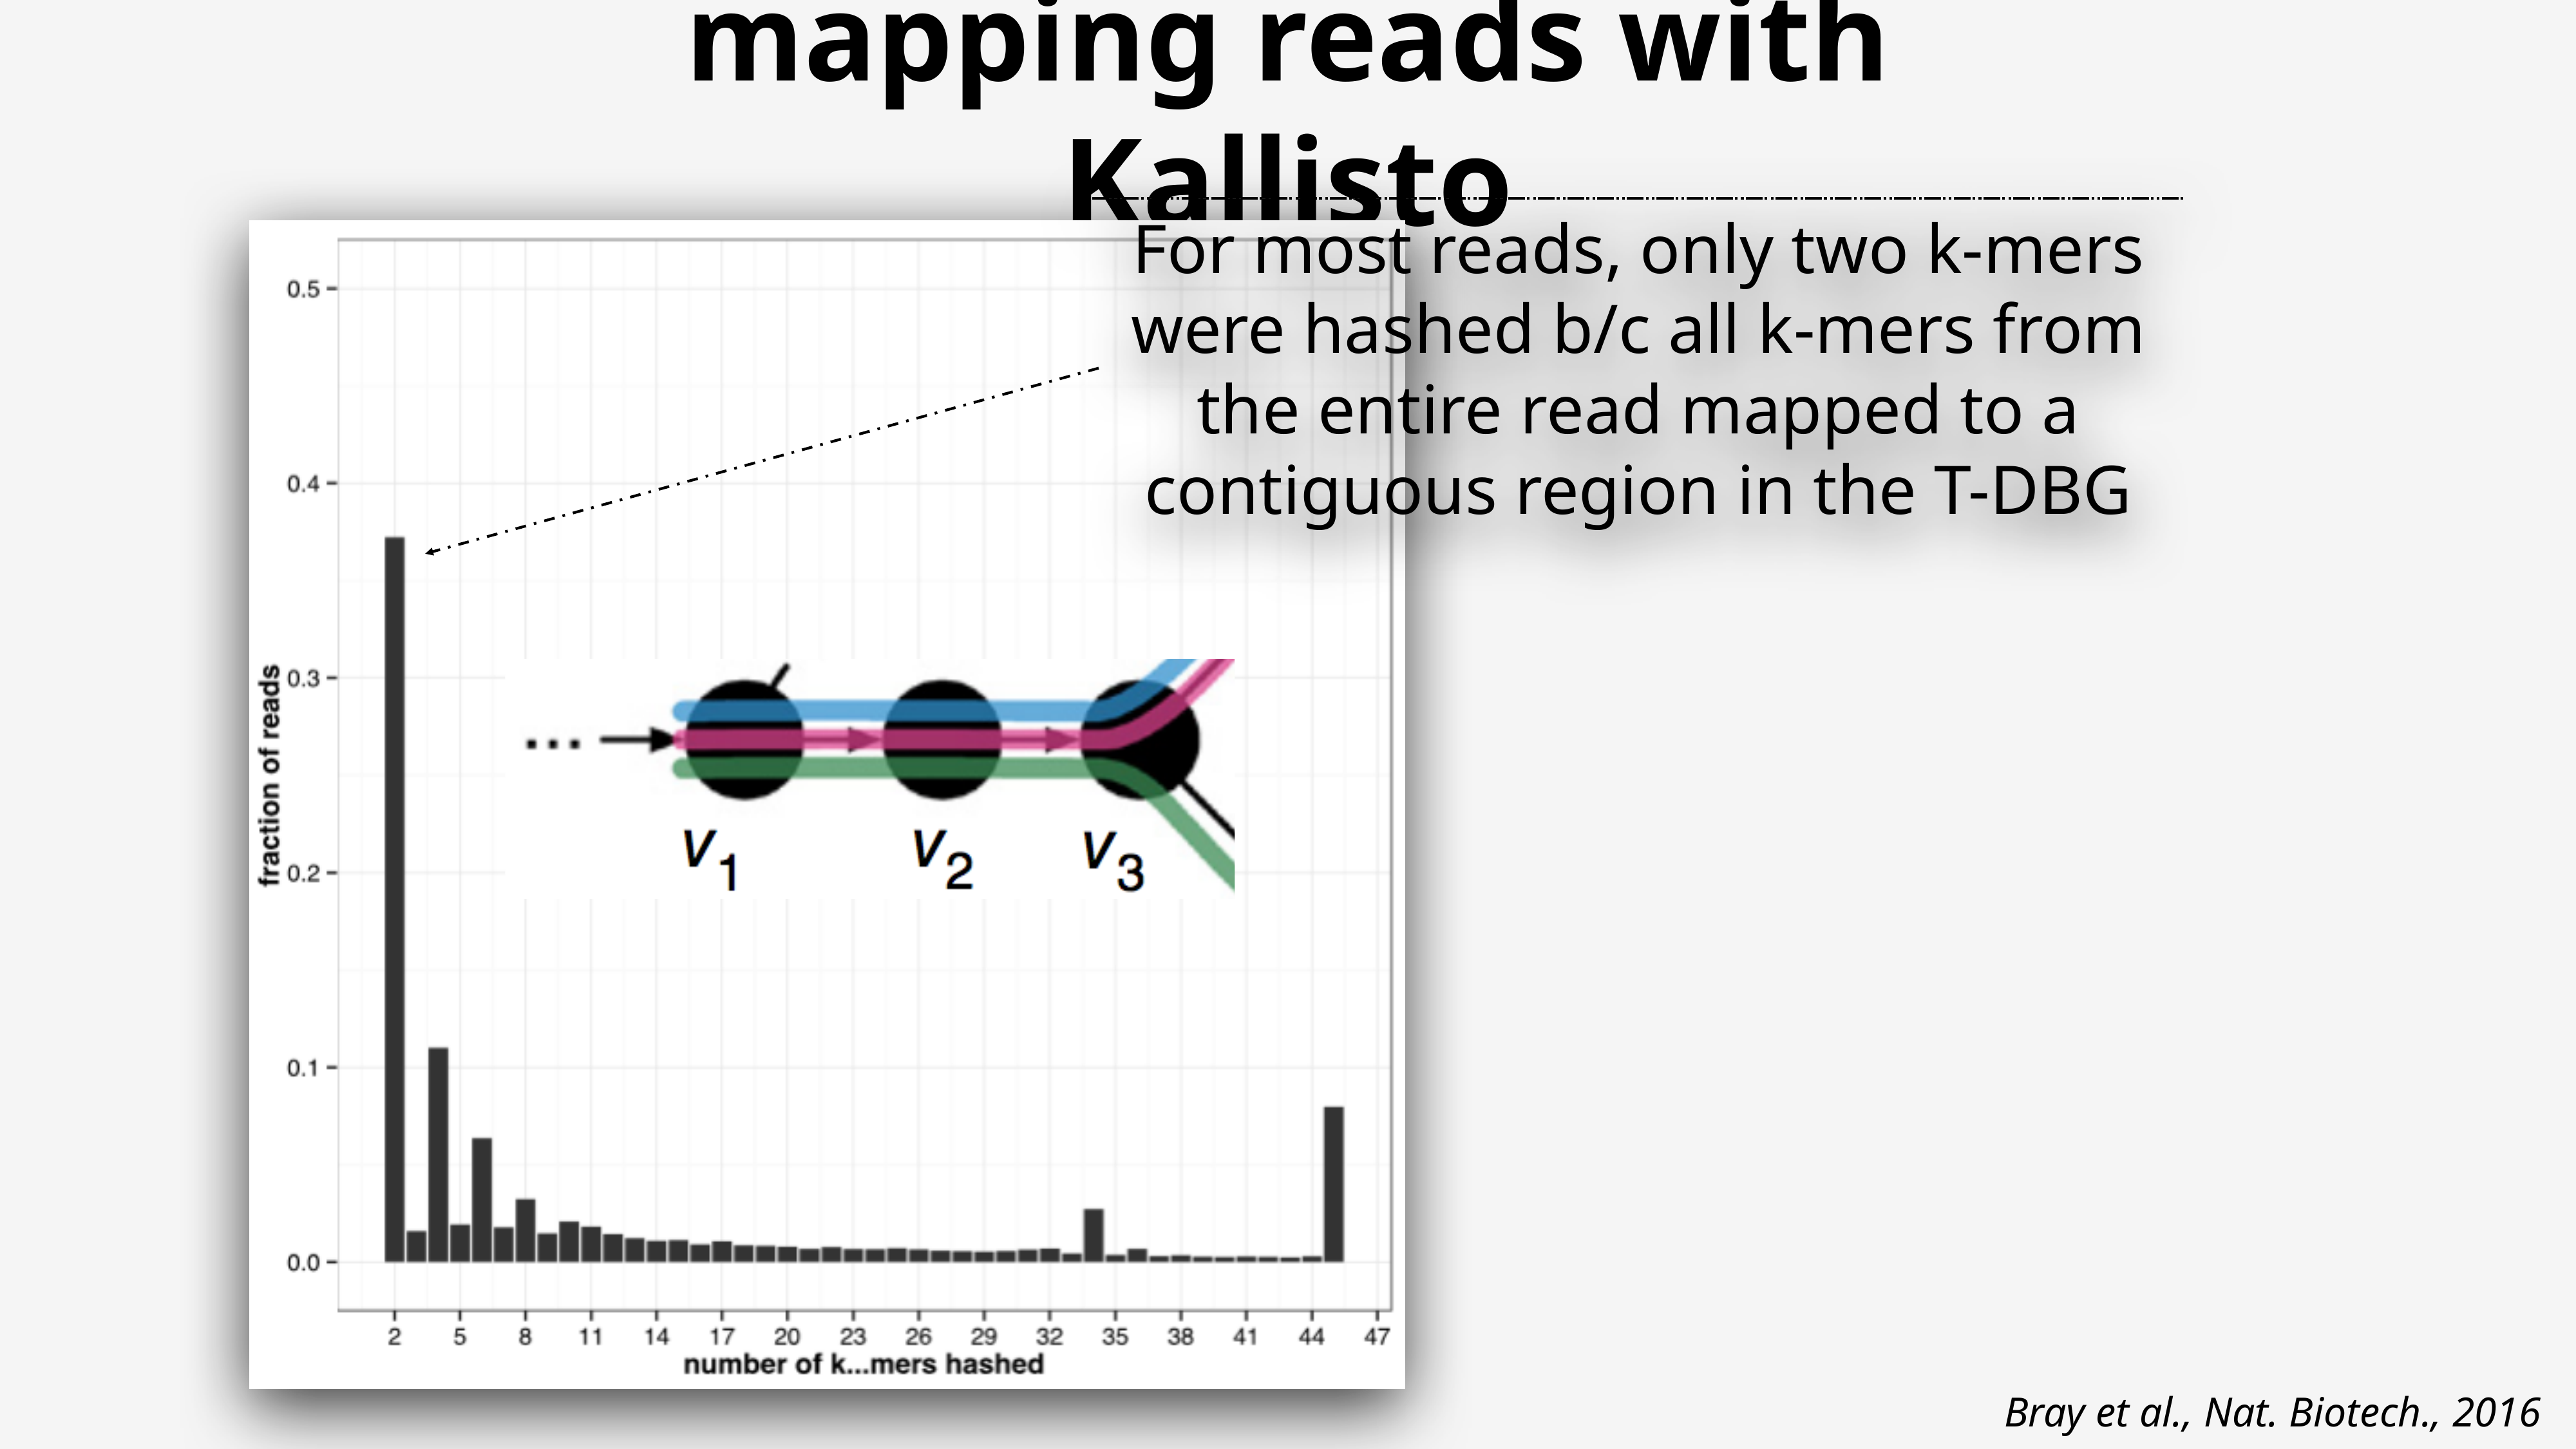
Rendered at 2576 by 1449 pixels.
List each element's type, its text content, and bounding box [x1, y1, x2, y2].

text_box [424, 366, 2185, 554]
text_box mapping reads with Kallisto [478, 0, 2098, 198]
text_box Bray et al., Nat. Biotech., 2016 [1996, 1370, 2561, 1443]
picture [249, 220, 1406, 1389]
text_box mapping reads with Kallisto [1455, 199, 2098, 205]
